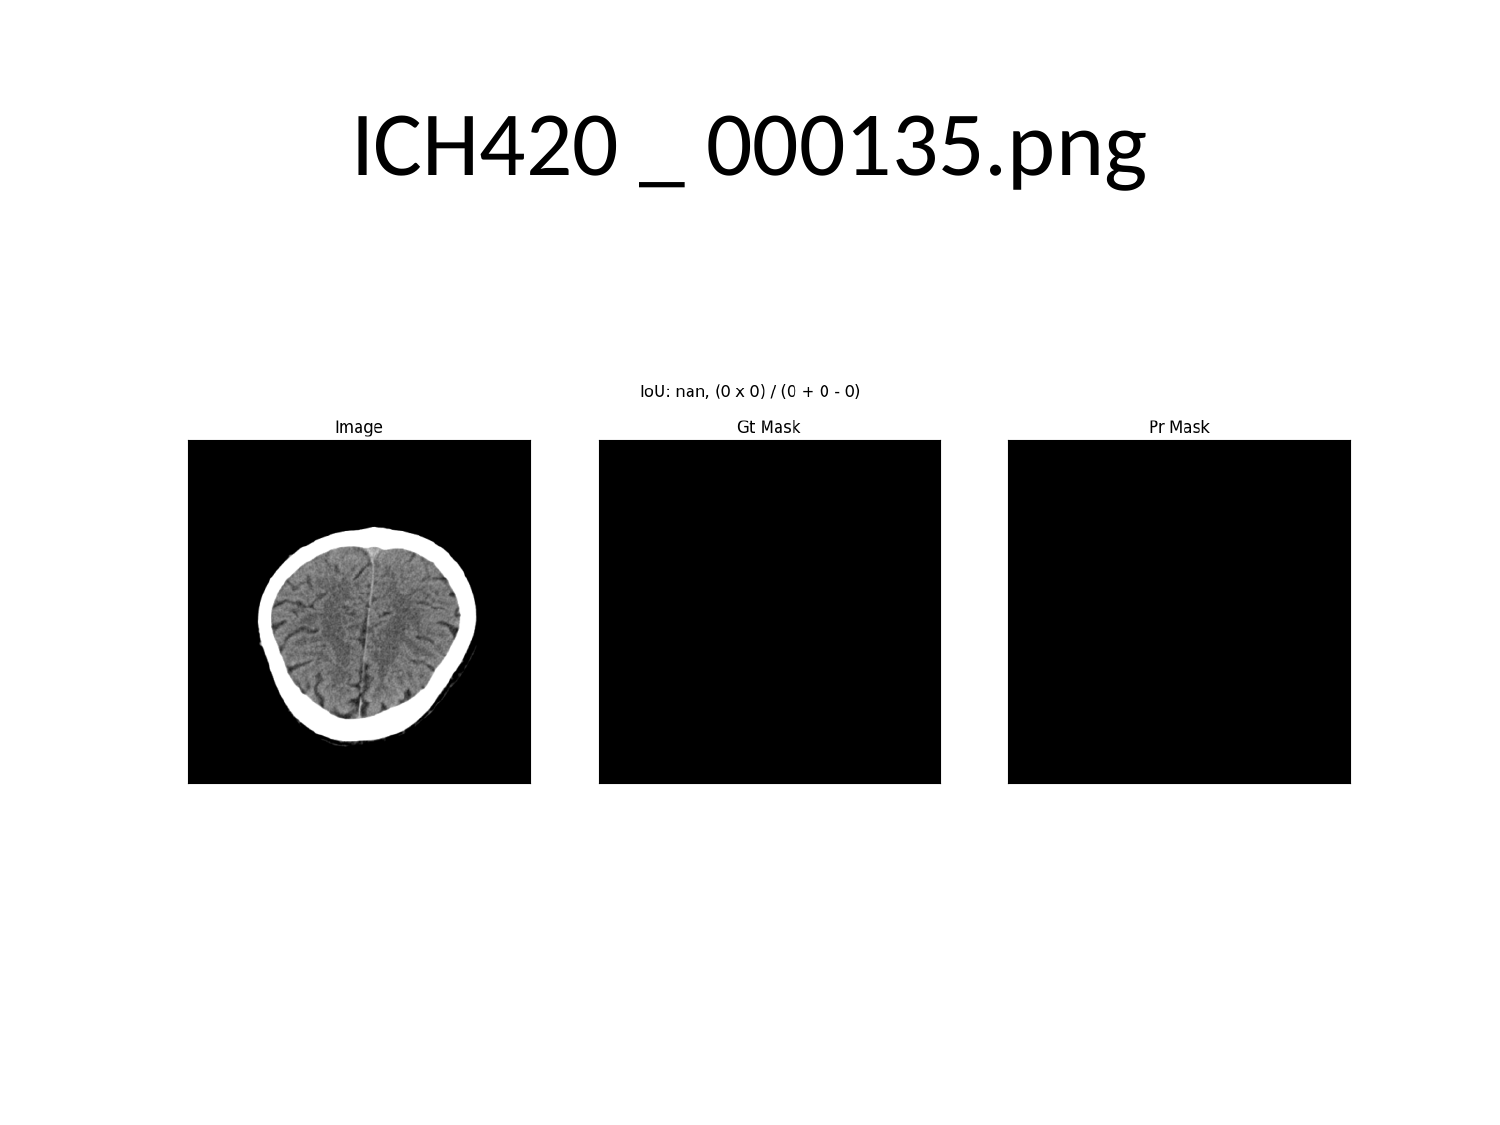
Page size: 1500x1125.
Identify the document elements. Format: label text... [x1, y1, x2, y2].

title ICH420 _ 000135.png [75, 45, 1425, 233]
picture [0, 374, 1500, 844]
